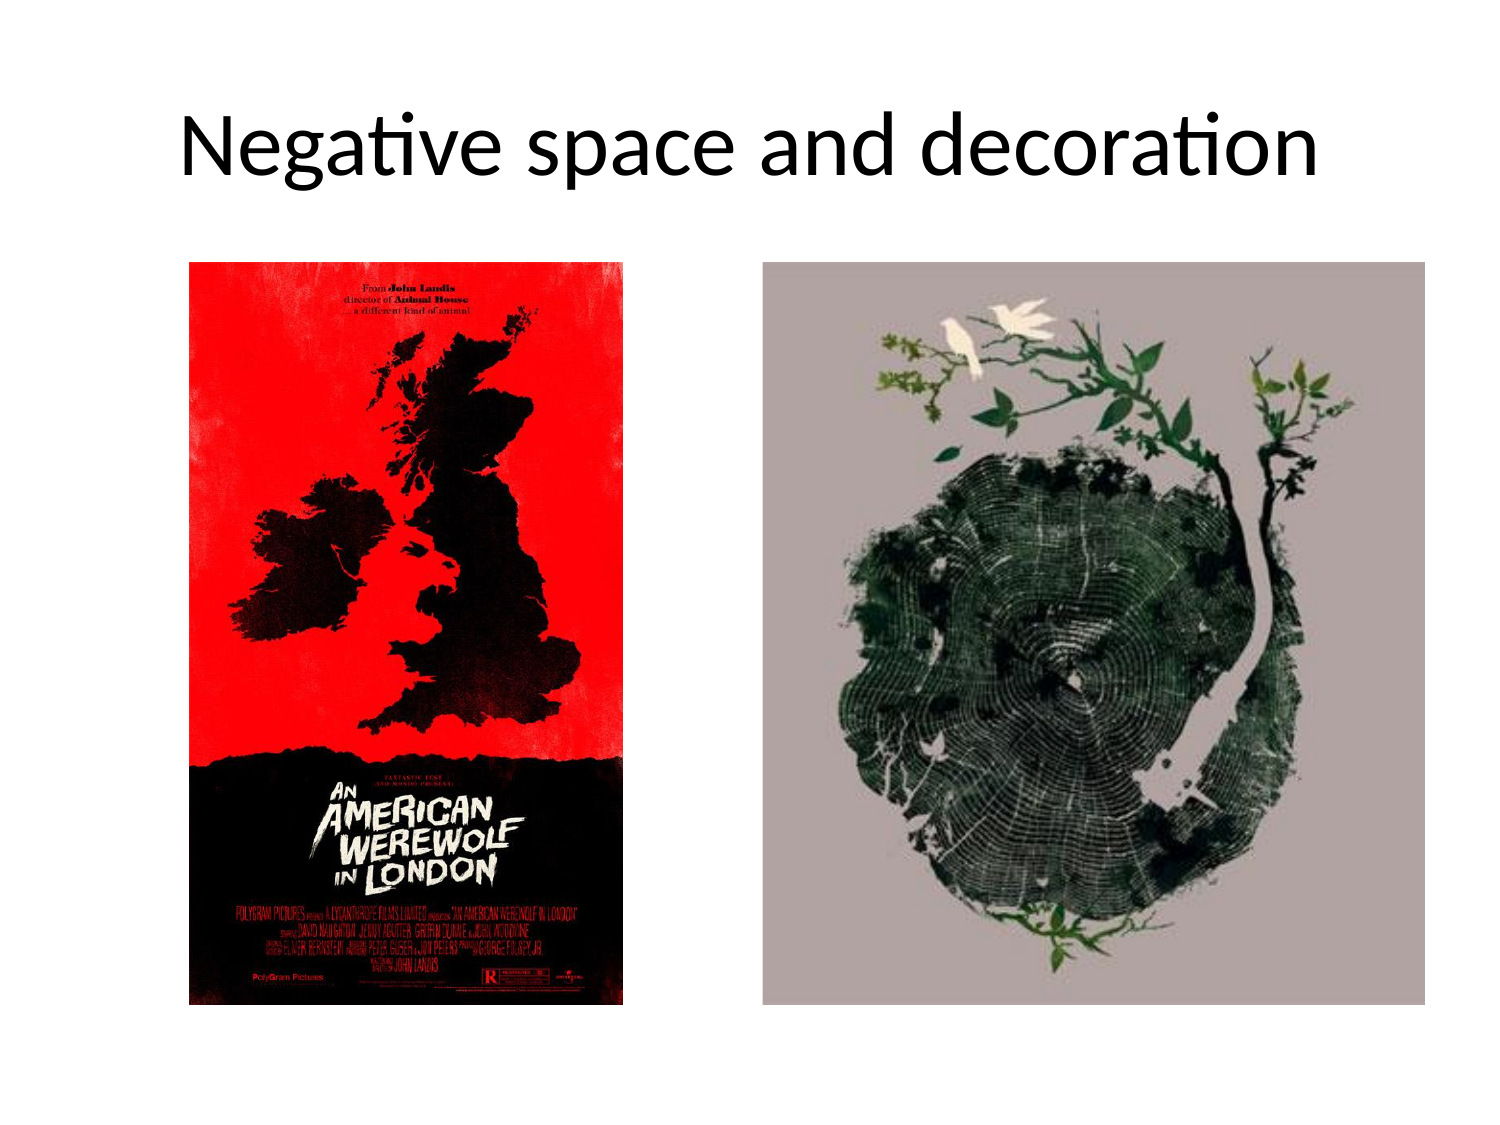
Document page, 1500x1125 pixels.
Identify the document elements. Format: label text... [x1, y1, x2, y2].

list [762, 262, 1426, 1006]
title Negative space and decoration [75, 45, 1425, 233]
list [74, 262, 738, 1006]
